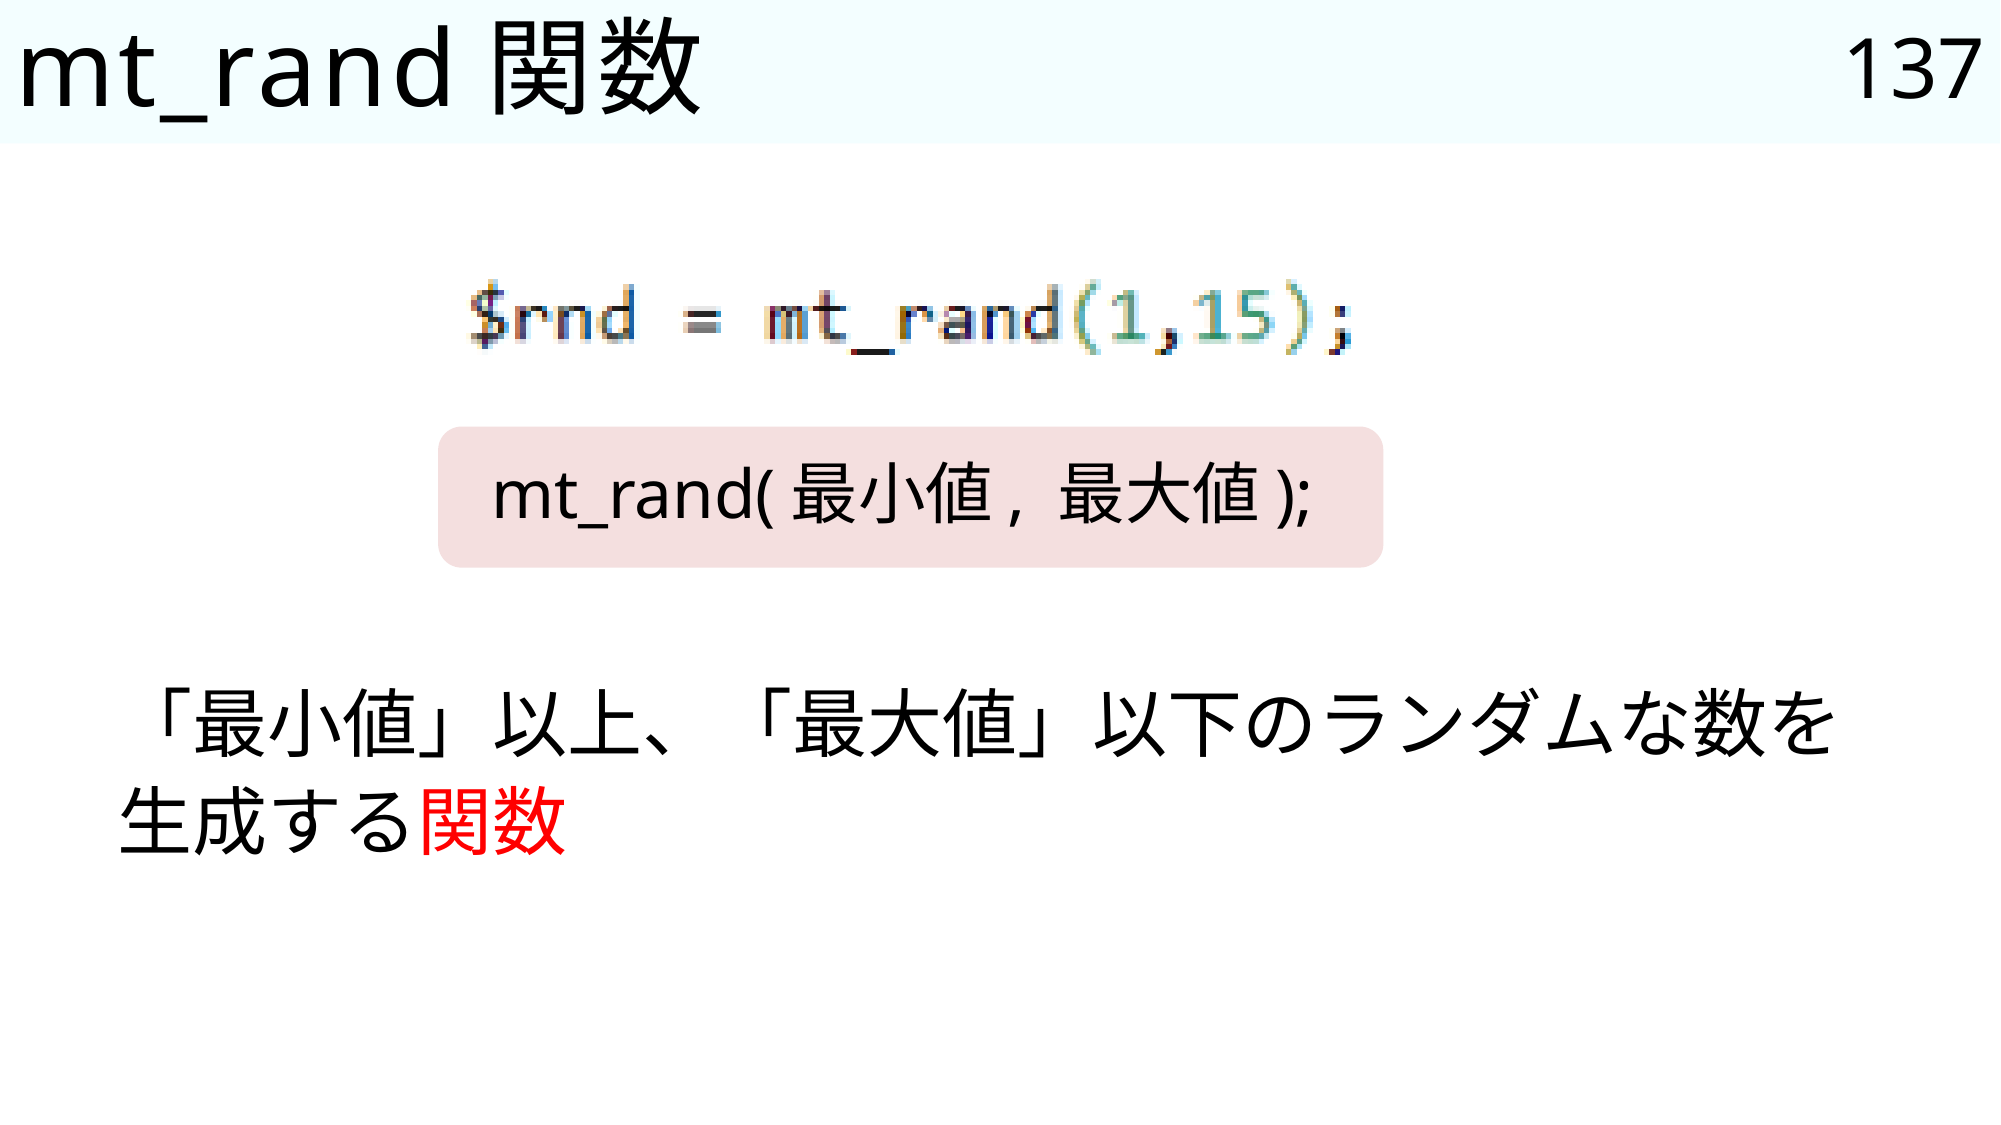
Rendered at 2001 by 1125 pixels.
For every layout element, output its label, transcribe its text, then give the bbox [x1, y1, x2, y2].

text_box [438, 426, 1384, 568]
slide_number 137 [1775, 0, 2000, 144]
text_box 「最小値」以上、「最大値」以下のランダムな数を 生成する関数 [102, 659, 1881, 1079]
picture [412, 252, 1384, 388]
title mt_rand関数 [0, 0, 1775, 144]
